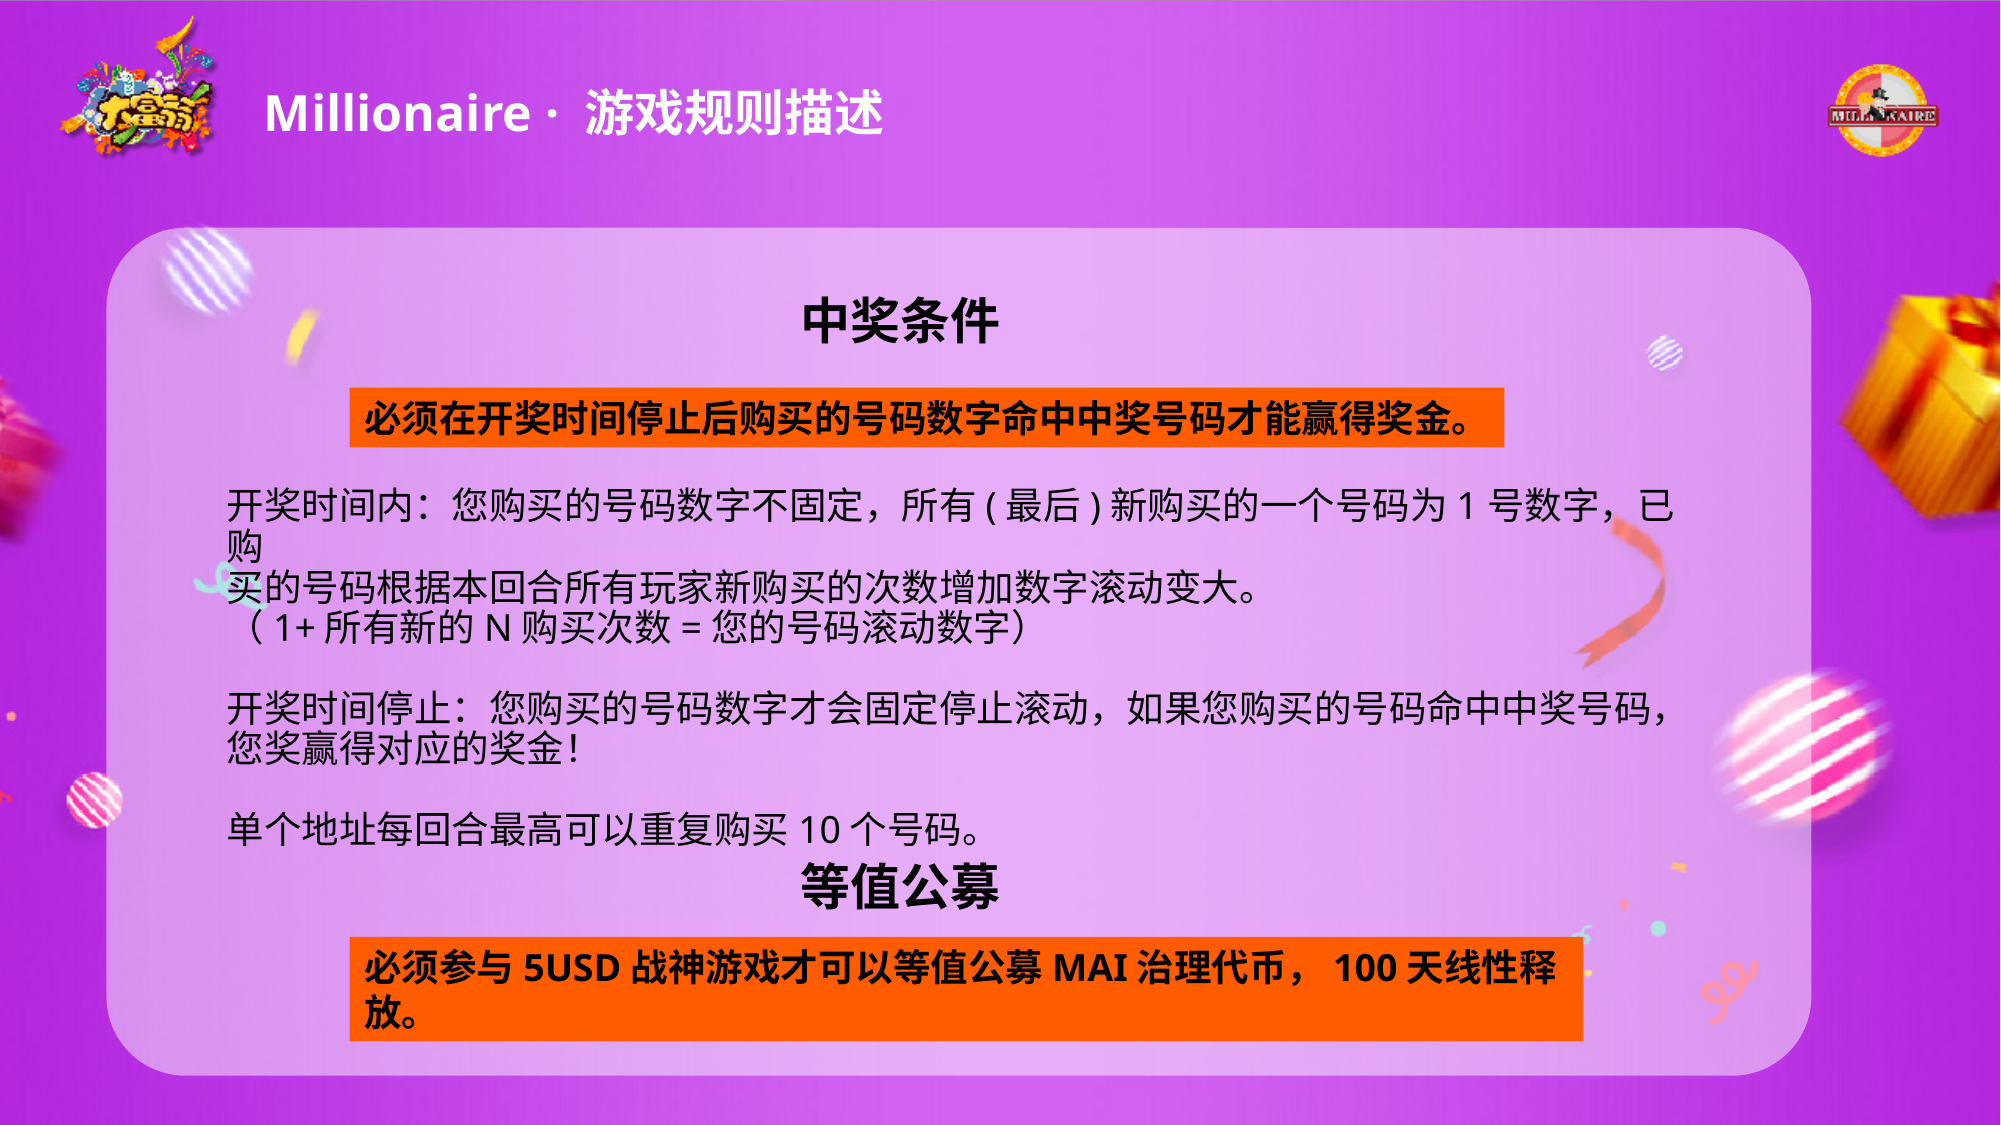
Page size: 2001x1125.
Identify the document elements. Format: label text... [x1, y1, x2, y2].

text_box 等值公募 [786, 848, 1016, 924]
text_box 中奖条件 [786, 282, 1016, 357]
text_box [105, 226, 1813, 1077]
picture [0, 0, 2001, 1125]
text_box 开奖时间内：您购买的号码数字不固定，所有(最后)新购买的一个号码为1号数字，已购 买的号码根据本回合所有玩家新购买的次数增加数字滚动变大。 （1+所有新的N购买次数=您的号码滚动数字） 开奖时间停止：您购买的号码数字才会固定停止滚动，如果您购买的号码命中中奖号码， 您奖赢得对应的奖金！ 单个地址每回合最高可以重复购买10个号码。 [211, 480, 1705, 900]
text_box Millionaire · 游戏规则描述 [248, 73, 1079, 149]
text_box 必须在开奖时间停止后购买的号码数字命中中奖号码才能赢得奖金。 [349, 387, 1505, 448]
text_box 必须参与5USD战神游戏才可以等值公募MAI治理代币，100天线性释放。 [349, 936, 1583, 1042]
